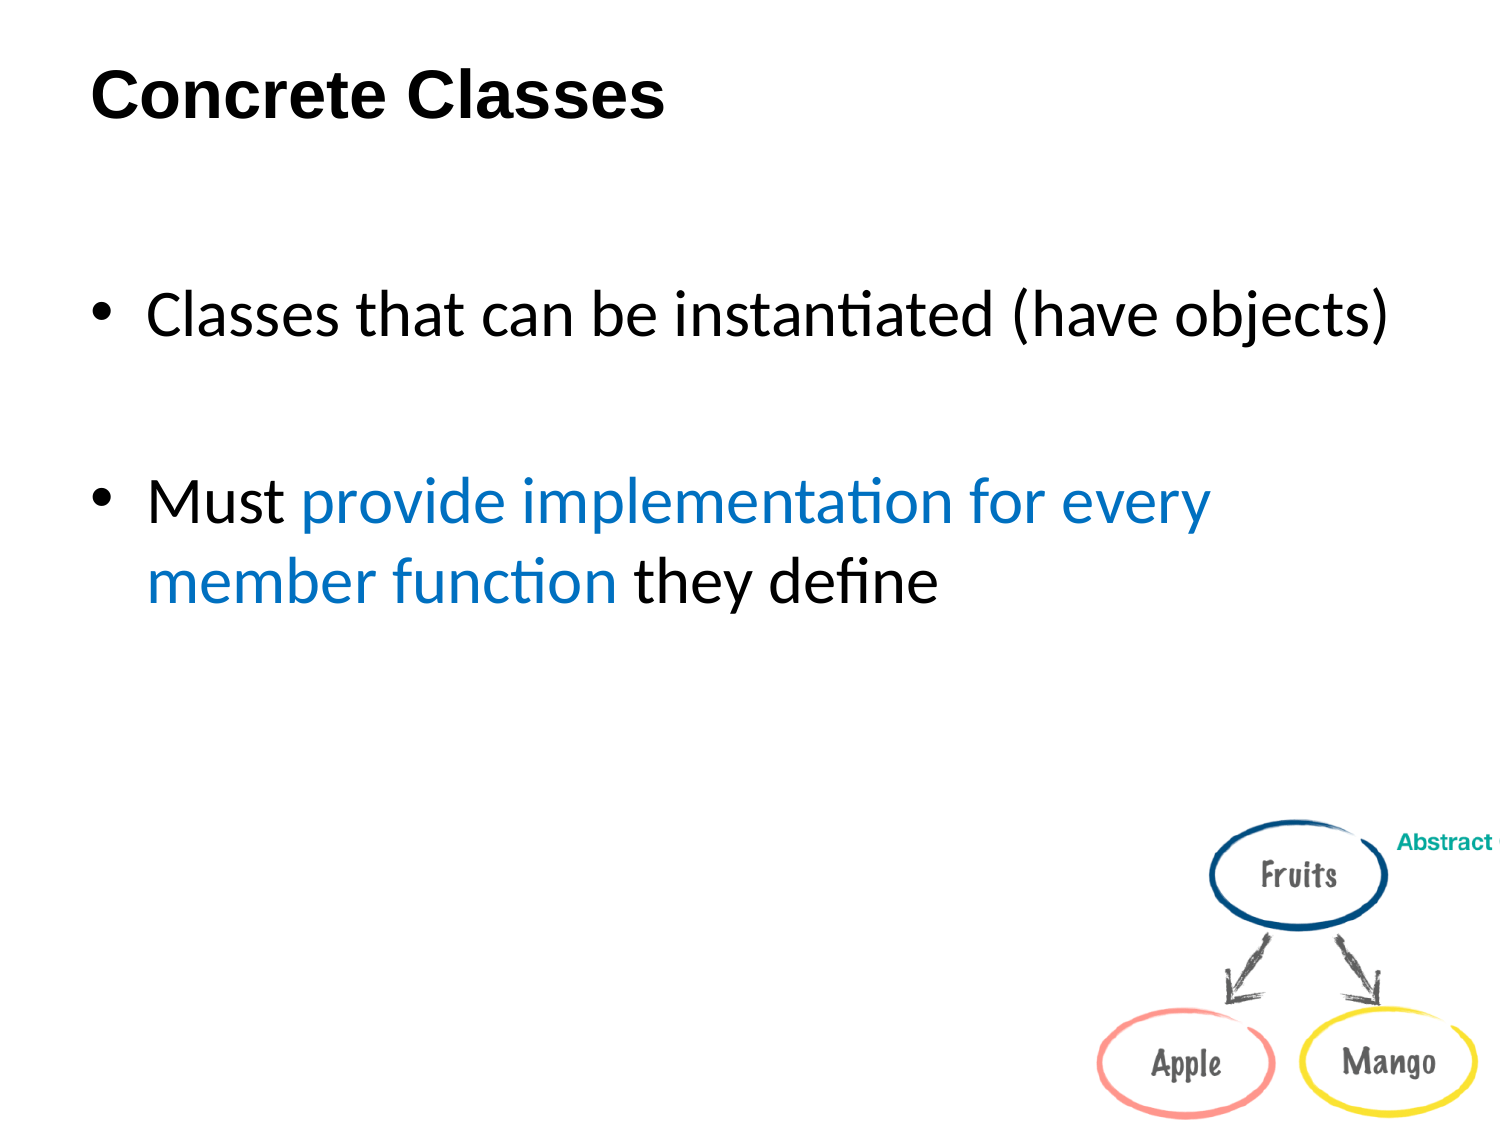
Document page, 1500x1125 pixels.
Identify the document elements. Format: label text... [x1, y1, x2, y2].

title Concrete Classes [75, 23, 1425, 160]
list Classes that can be instantiated (have objects) Must provide implementation for every member function they define [75, 262, 1425, 1005]
picture [1090, 817, 1500, 1125]
